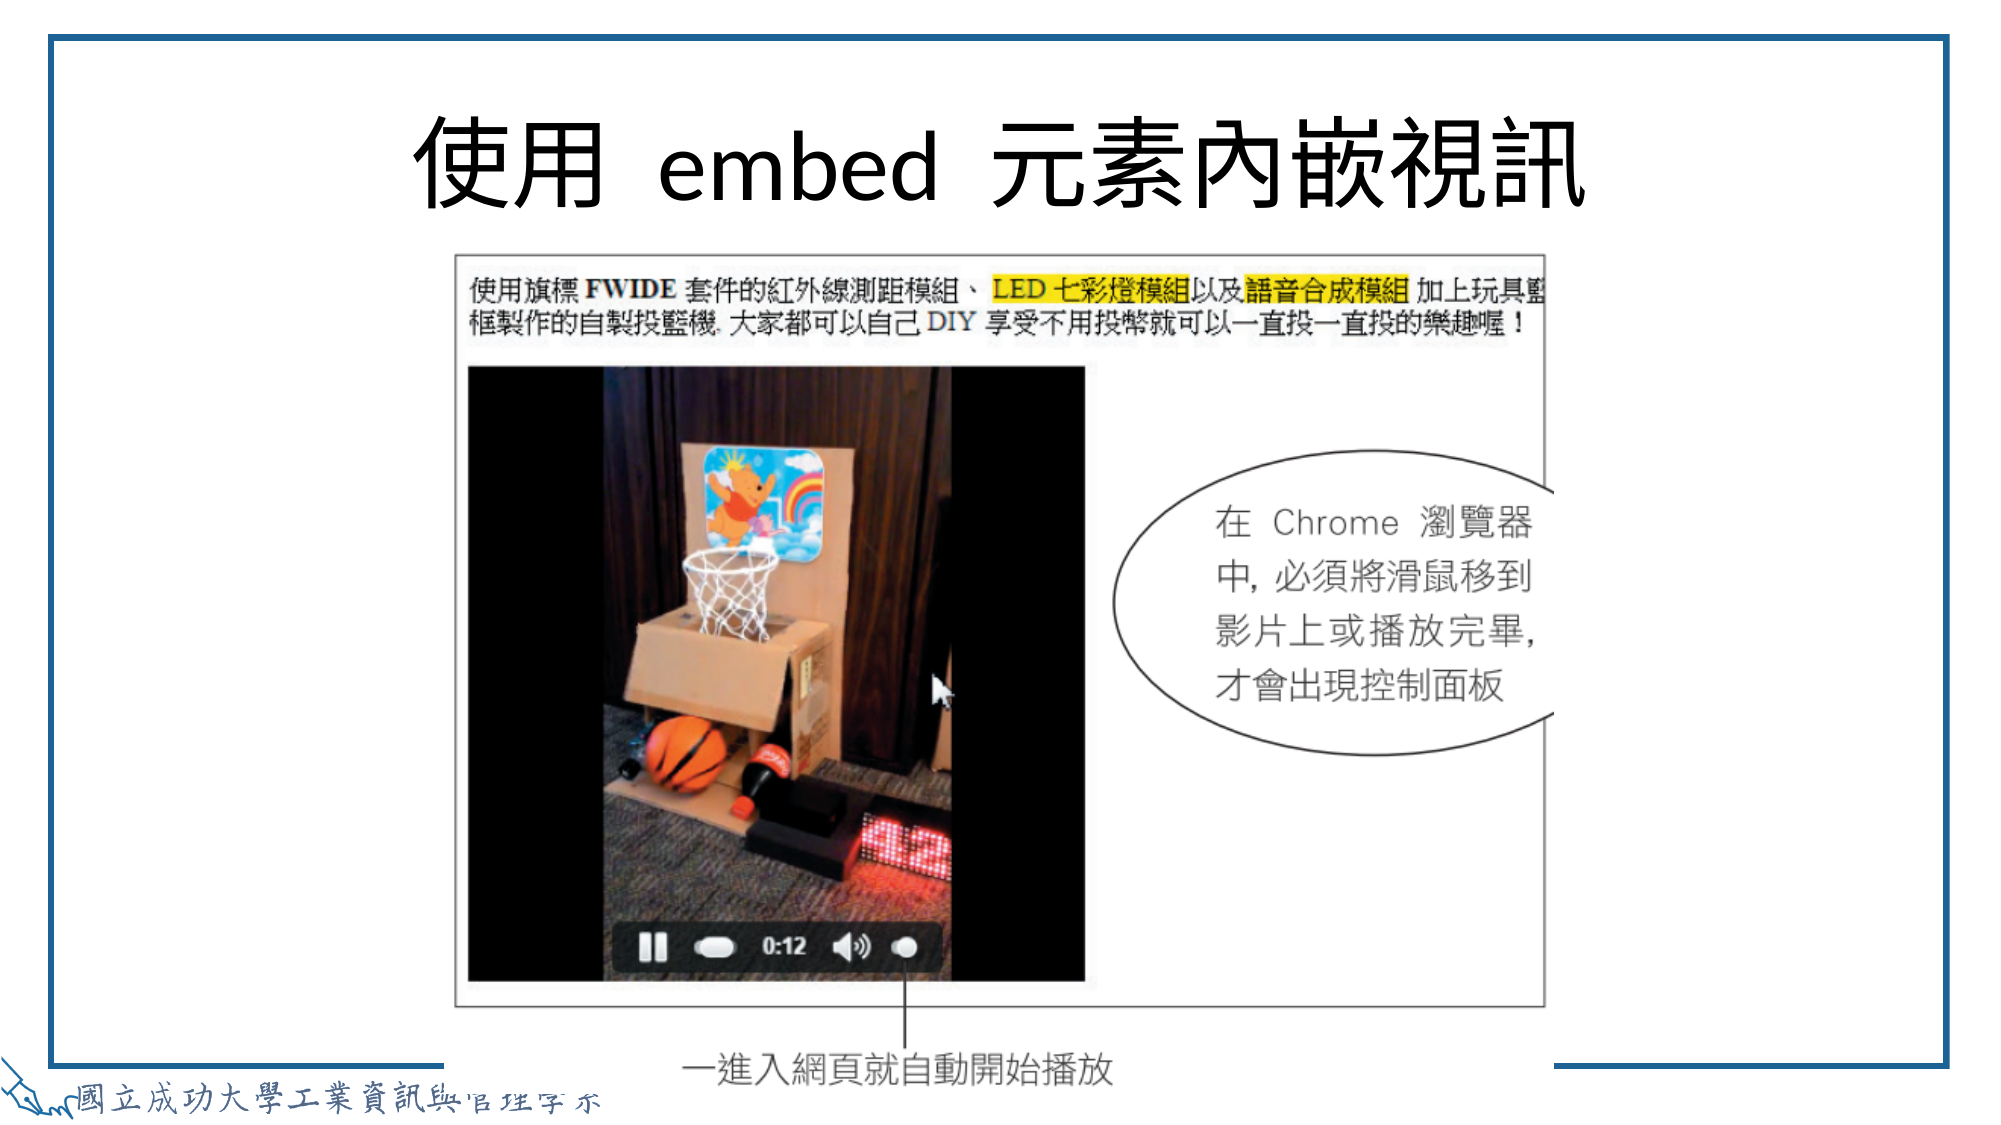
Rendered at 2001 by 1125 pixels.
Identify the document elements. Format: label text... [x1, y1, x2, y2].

title 使用 embed 元素內嵌視訊 [137, 59, 1863, 278]
picture [444, 249, 1554, 1094]
picture [0, 1049, 80, 1125]
